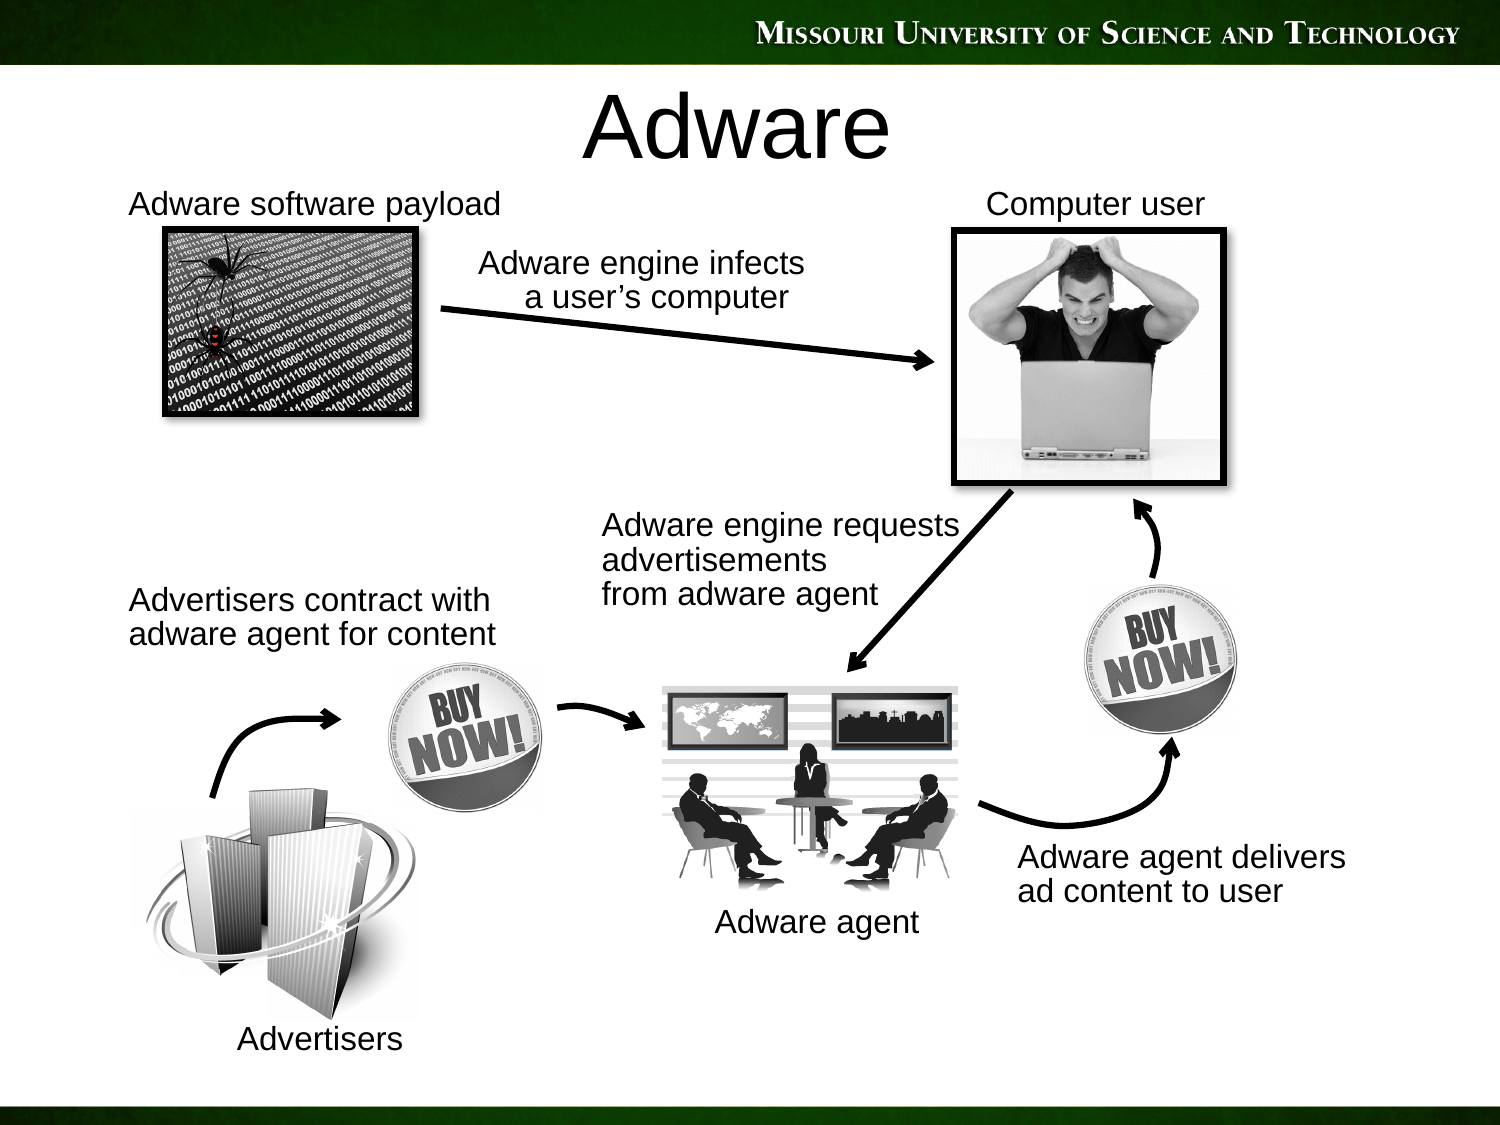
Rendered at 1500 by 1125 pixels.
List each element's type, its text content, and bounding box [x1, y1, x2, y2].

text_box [110, 179, 1364, 1066]
title Adware [62, 28, 1413, 216]
picture [0, 0, 1500, 1125]
